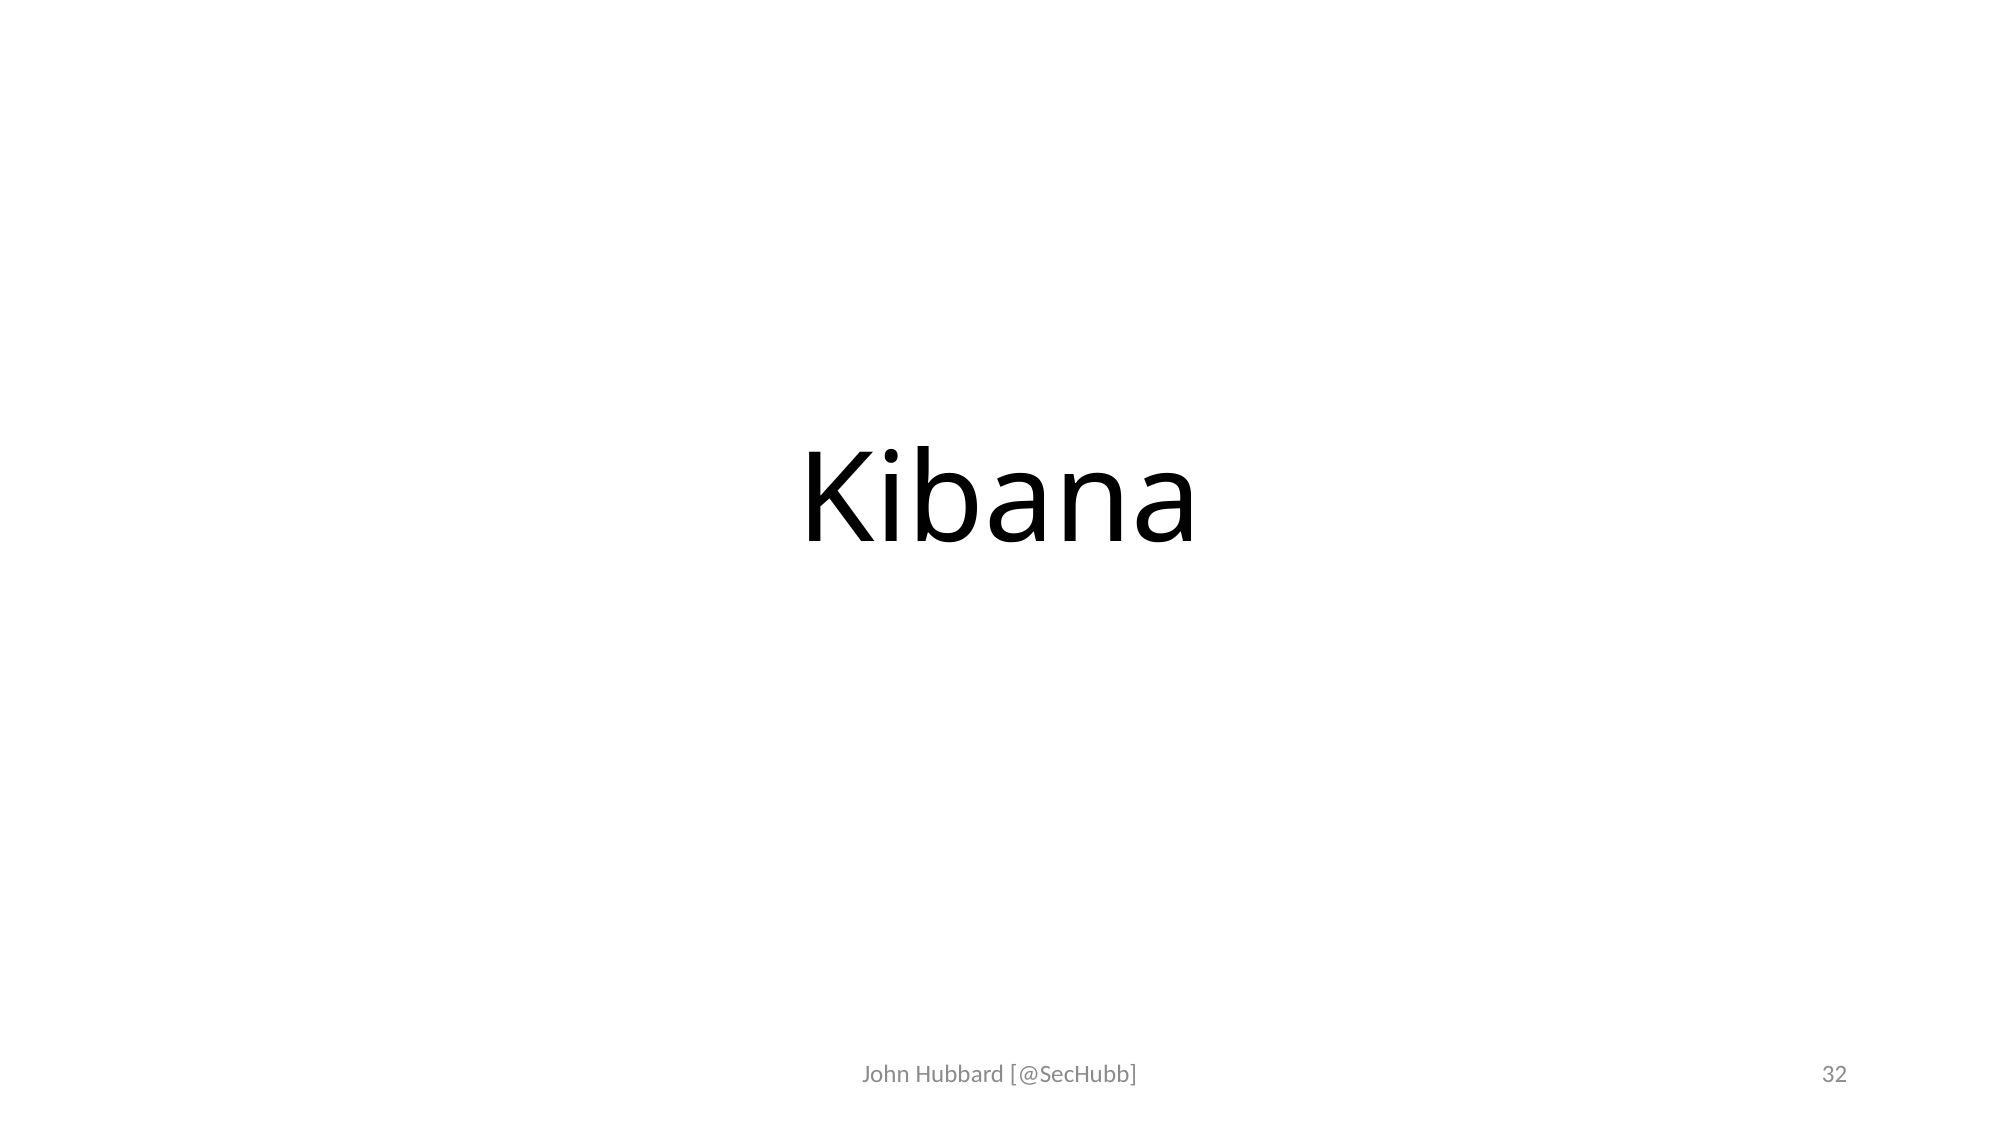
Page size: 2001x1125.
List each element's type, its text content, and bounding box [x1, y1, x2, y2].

title Kibana [249, 184, 1750, 576]
footer John Hubbard [@SecHubb] [662, 1042, 1338, 1103]
slide_number 32 [1412, 1042, 1863, 1103]
